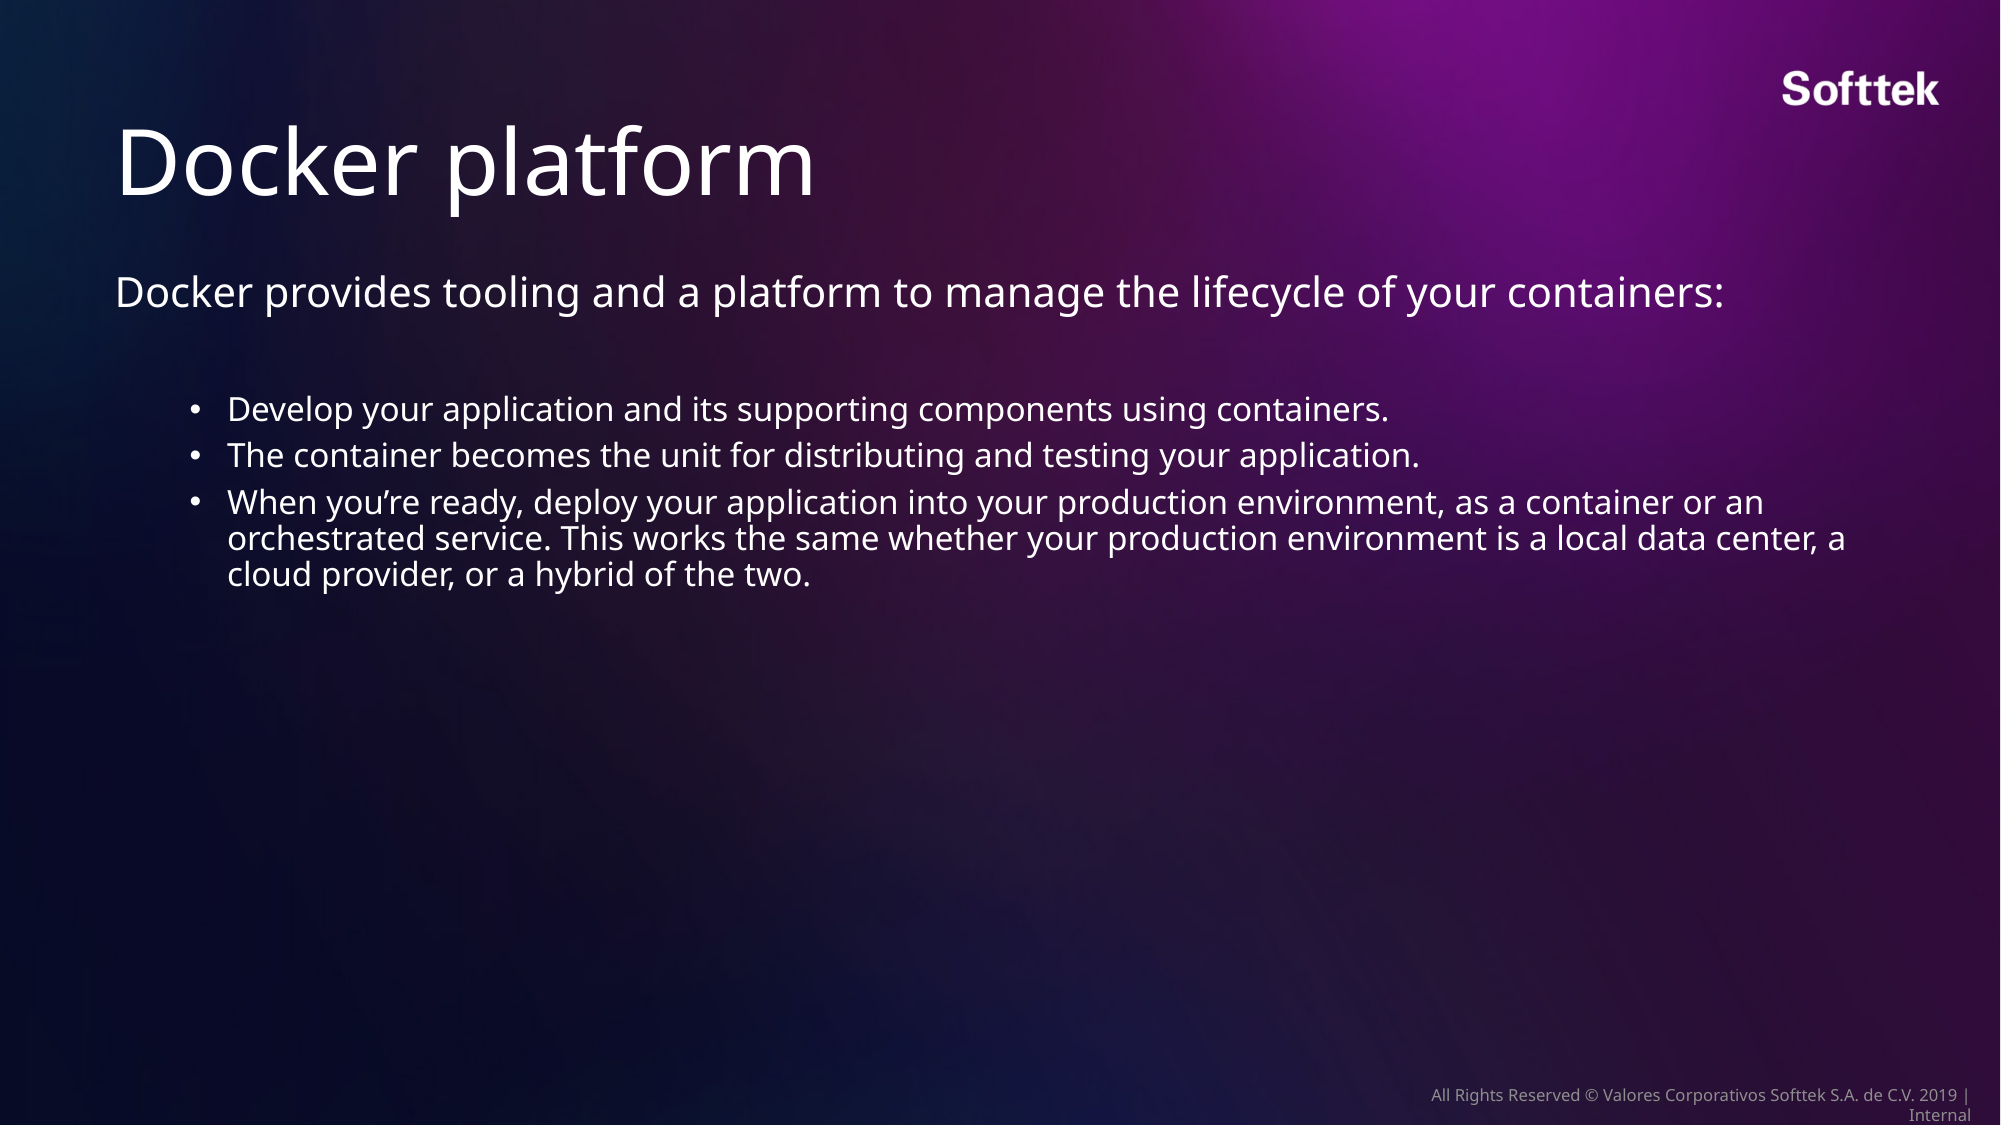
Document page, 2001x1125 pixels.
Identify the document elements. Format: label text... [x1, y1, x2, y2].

text_box Docker provides tooling and a platform to manage the lifecycle of your containers: Develop your application and its supporting components using containers. The container becomes the unit for distributing and testing your application. When you’re ready, deploy your application into your production environment, as a container or an orchestrated service. This works the same whether your production environment is a local data center, a cloud provider, or a hybrid of the two. [99, 264, 1955, 924]
picture [0, 0, 2001, 1125]
text_box Docker platform [99, 109, 1199, 243]
